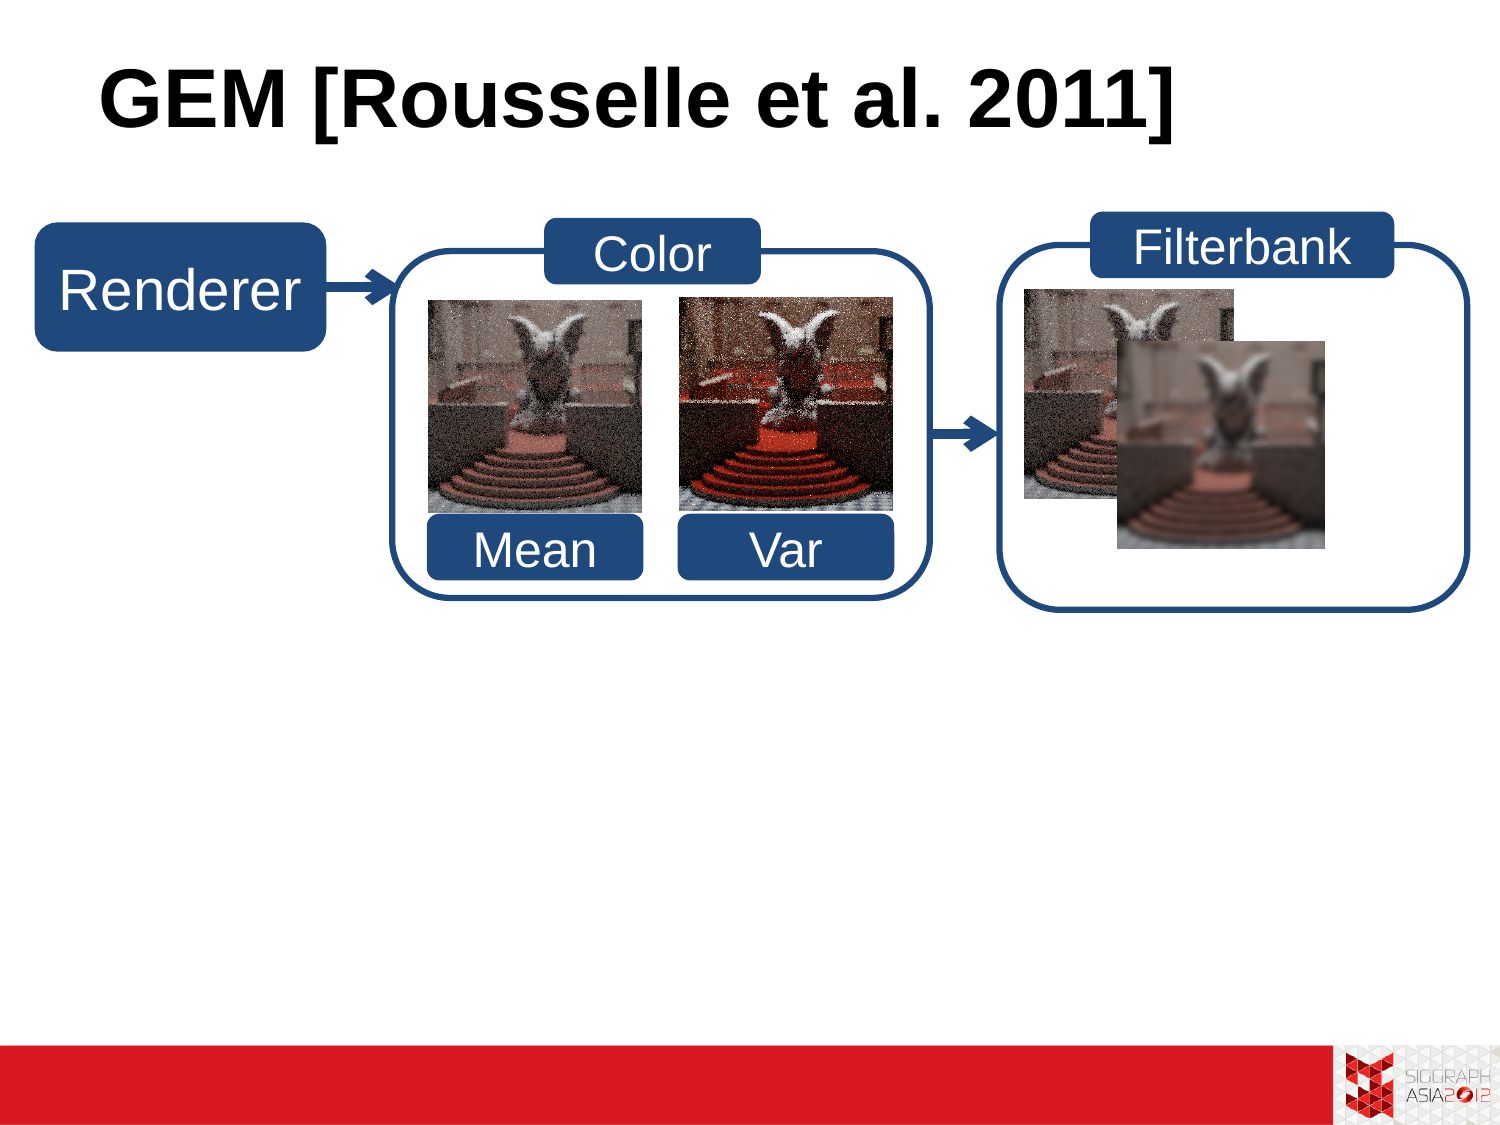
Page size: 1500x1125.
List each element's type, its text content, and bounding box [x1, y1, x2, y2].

text_box Filterbank [1090, 211, 1395, 279]
text_box [997, 242, 1470, 612]
text_box Renderer [34, 222, 327, 352]
text_box Color [544, 217, 761, 285]
title GEM [Rousselle et al. 2011] [83, 0, 1434, 188]
text_box [390, 249, 932, 601]
picture [0, 0, 1500, 1125]
